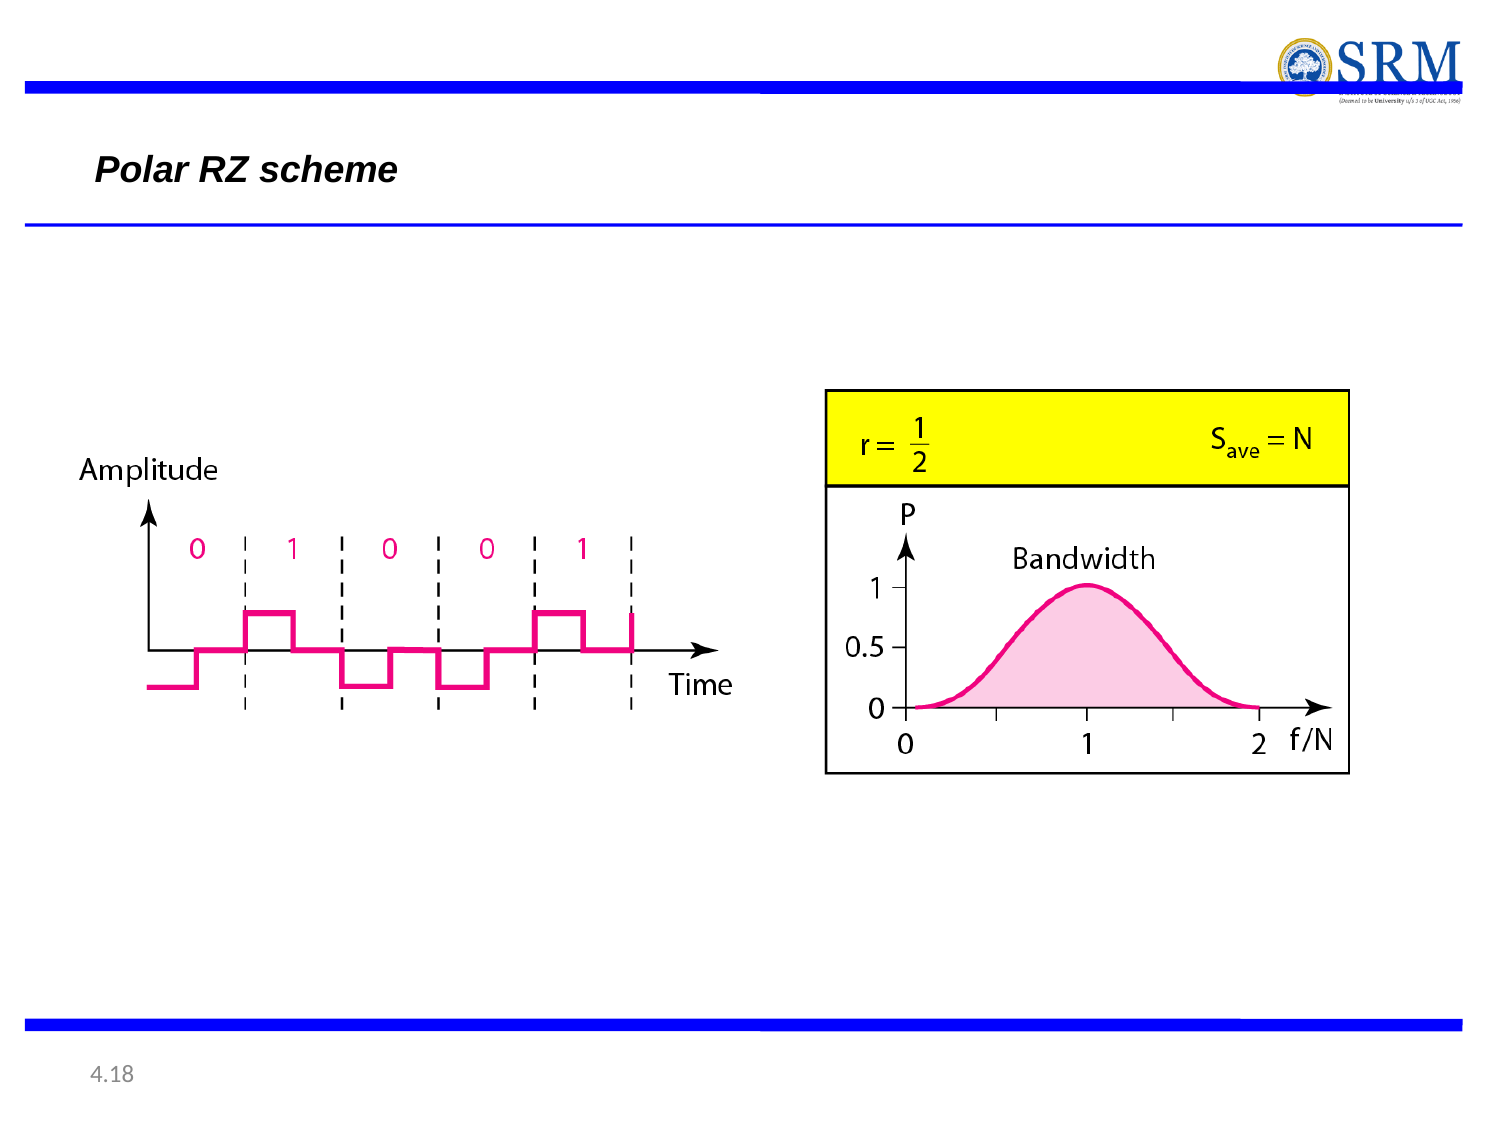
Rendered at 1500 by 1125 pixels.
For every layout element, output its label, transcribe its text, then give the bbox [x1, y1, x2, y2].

slide_number 4.18 [75, 1042, 425, 1103]
text_box Polar RZ scheme [51, 124, 414, 200]
picture [1275, 25, 1466, 113]
picture [78, 389, 1351, 776]
